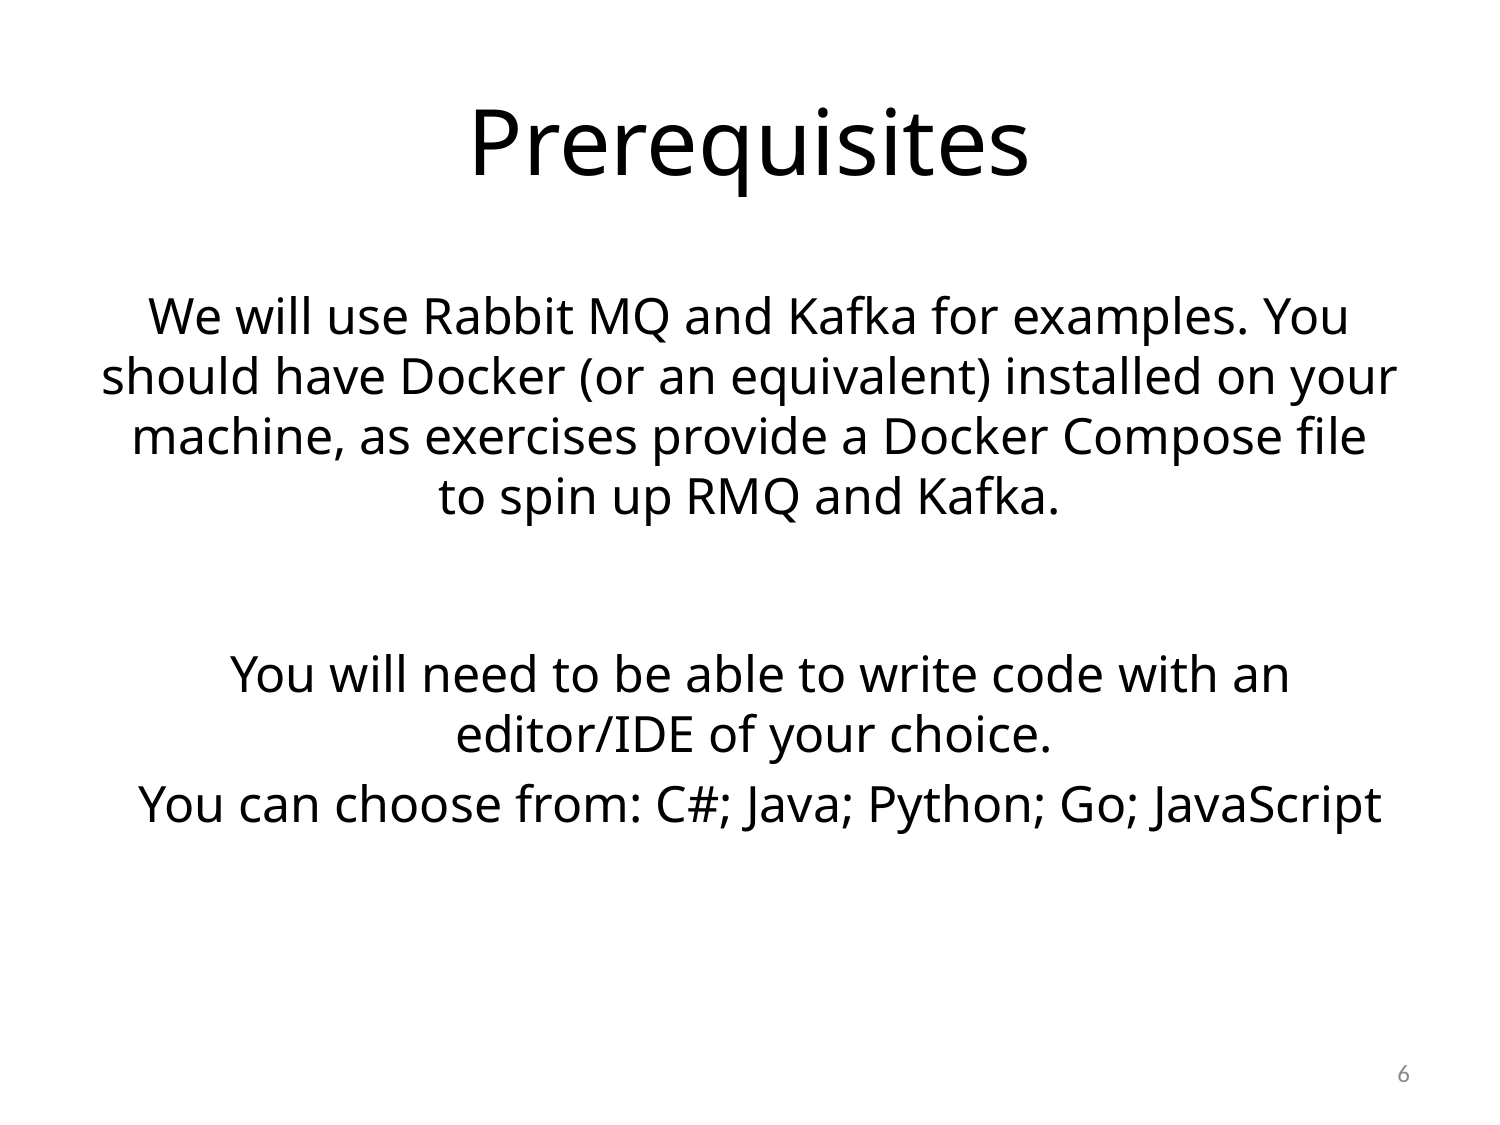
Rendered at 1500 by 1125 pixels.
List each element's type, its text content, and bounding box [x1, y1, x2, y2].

title Prerequisites [75, 45, 1425, 233]
text_box You will need to be able to write code with an editor/IDE of your choice. You can choose from: C#; Java; Python; Go; JavaScript [96, 634, 1425, 948]
slide_number 6 [1074, 1042, 1425, 1103]
list We will use Rabbit MQ and Kafka for examples. You should have Docker (or an equivalent) installed on your machine, as exercises provide a Docker Compose file to spin up RMQ and Kafka. [85, 277, 1415, 590]
